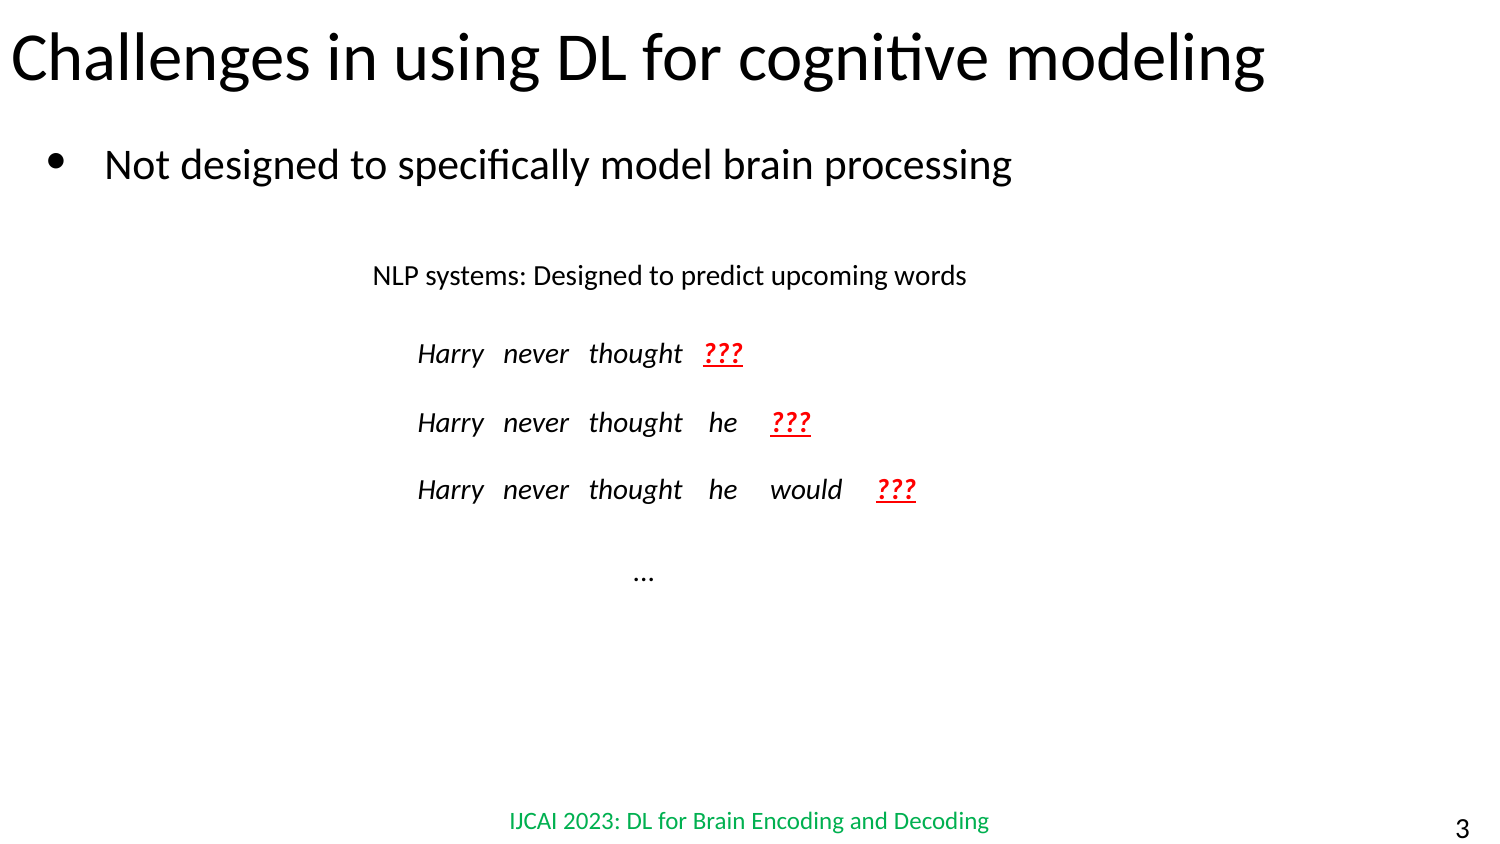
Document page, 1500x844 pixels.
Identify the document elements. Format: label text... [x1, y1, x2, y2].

list Not designed to specifically model brain processing [18, 135, 1482, 775]
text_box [357, 240, 1163, 603]
slide_number ‹#› [1059, 803, 1482, 844]
title Challenges in using DL for cognitive modeling [0, 0, 1500, 118]
